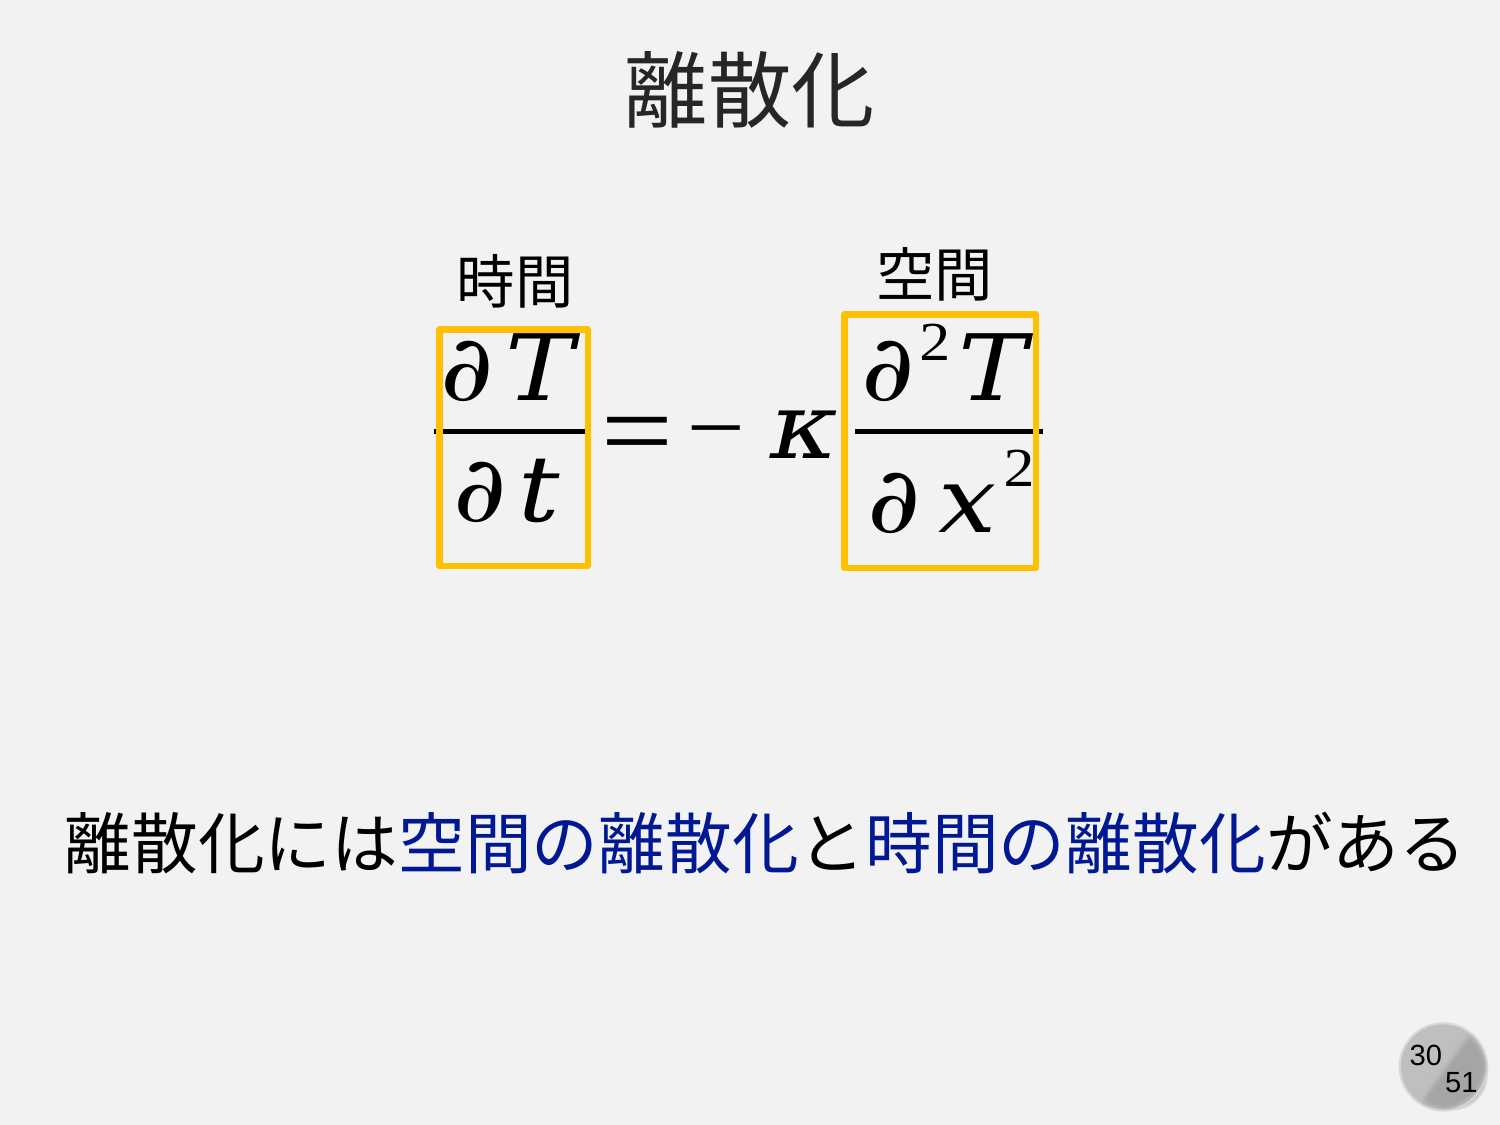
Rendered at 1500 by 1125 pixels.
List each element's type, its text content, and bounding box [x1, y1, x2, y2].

list 離散化 [0, 31, 1500, 155]
text_box 空間 [862, 231, 1009, 316]
text_box 離散化には空間の離散化と時間の離散化がある [49, 794, 1482, 890]
text_box 時間 [442, 237, 589, 323]
text_box [438, 328, 589, 567]
text_box [843, 313, 1037, 569]
